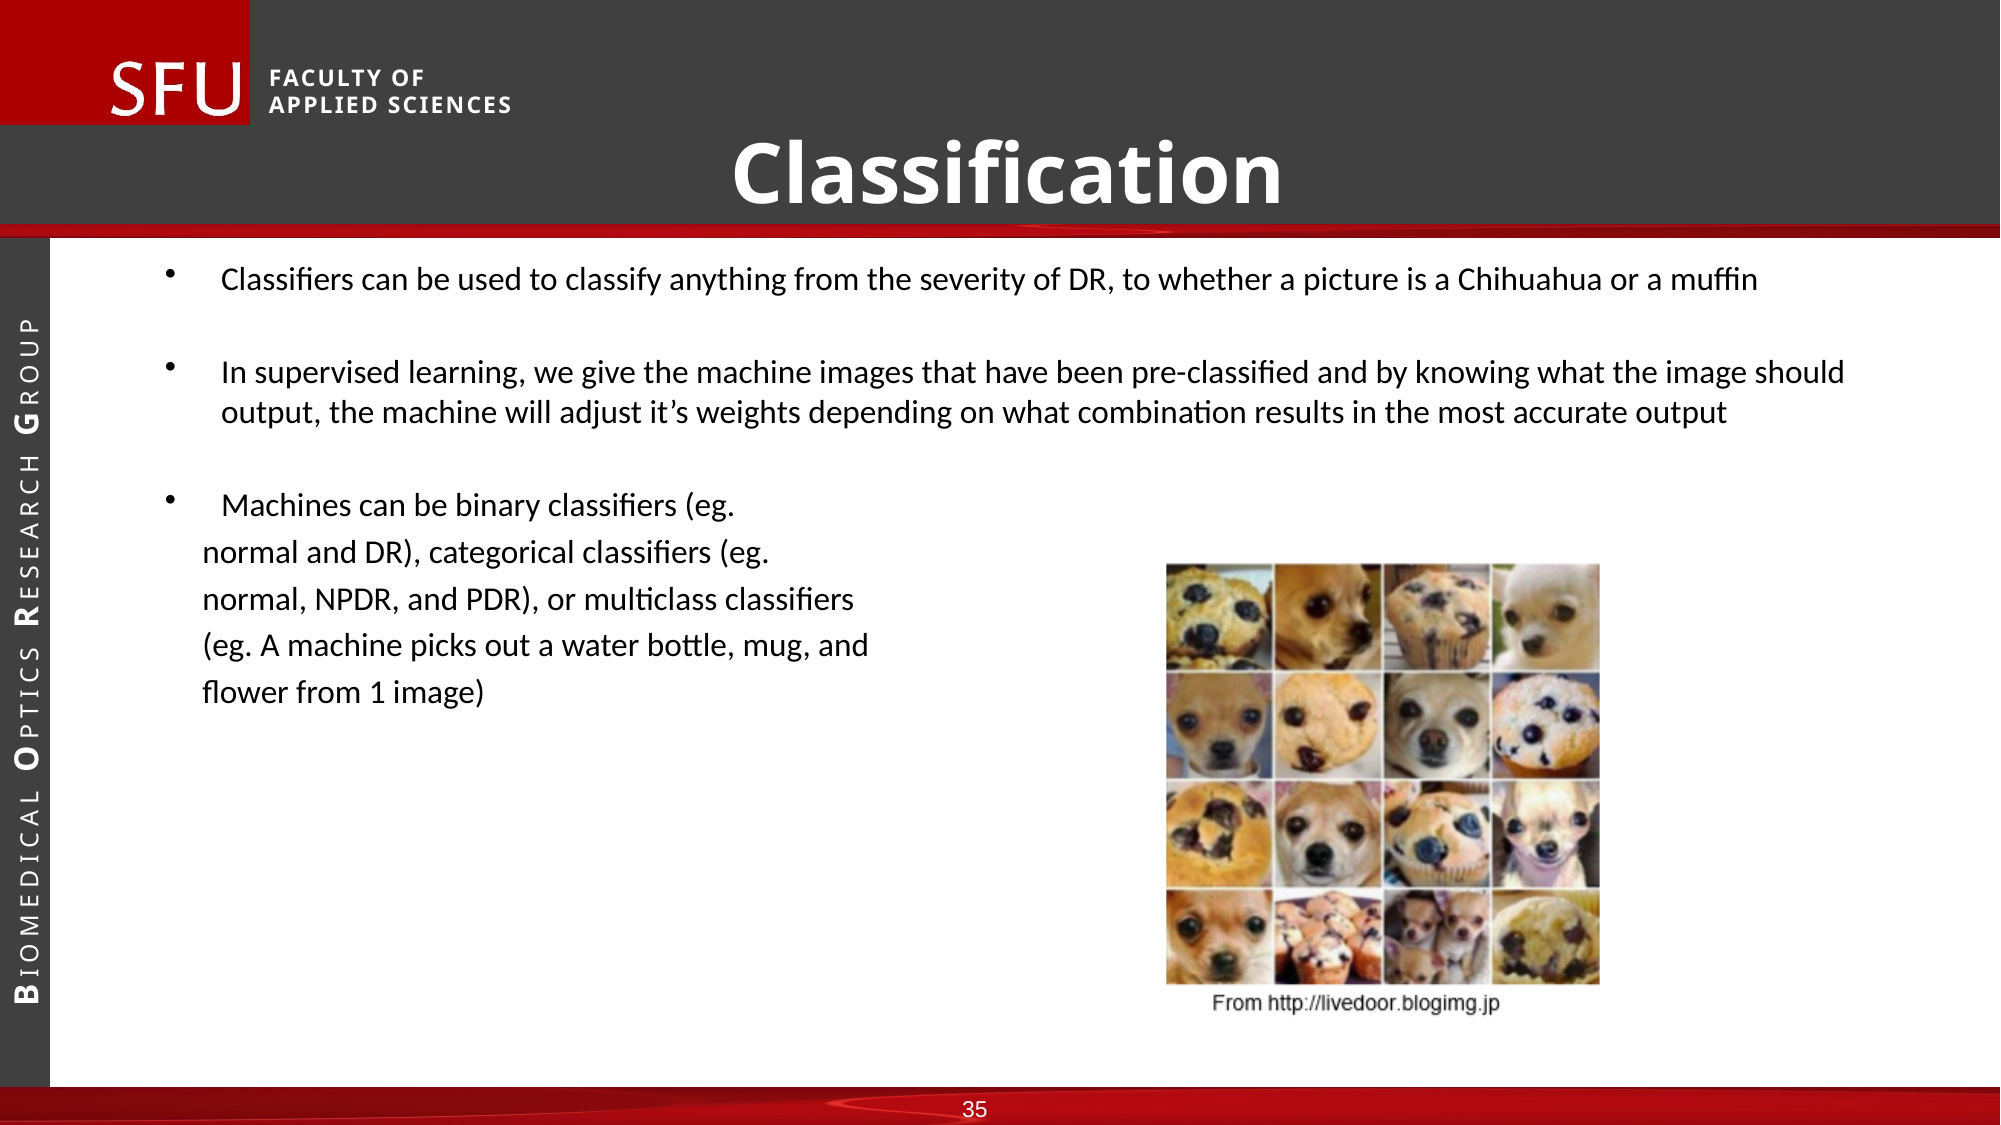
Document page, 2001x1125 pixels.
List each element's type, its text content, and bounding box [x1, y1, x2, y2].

picture [0, 224, 2000, 238]
list Classifiers can be used to classify anything from the severity of DR, to whether a picture is a Chihuahua or a muffin In supervised learning, we give the machine images that have been pre-classified and by knowing what the image should output, the machine will adjust it’s weights depending on what combination results in the most accurate output Machines can be binary classifiers (eg. normal and DR), categorical classifiers (eg. normal, NPDR, and PDR), or multiclass classifiers (eg. A machine picks out a water bottle, mug, and flower from 1 image) [150, 249, 1900, 1050]
title Classification [116, 112, 1900, 225]
picture [0, 1087, 2000, 1125]
picture [1165, 562, 1603, 1018]
picture [0, 0, 250, 125]
